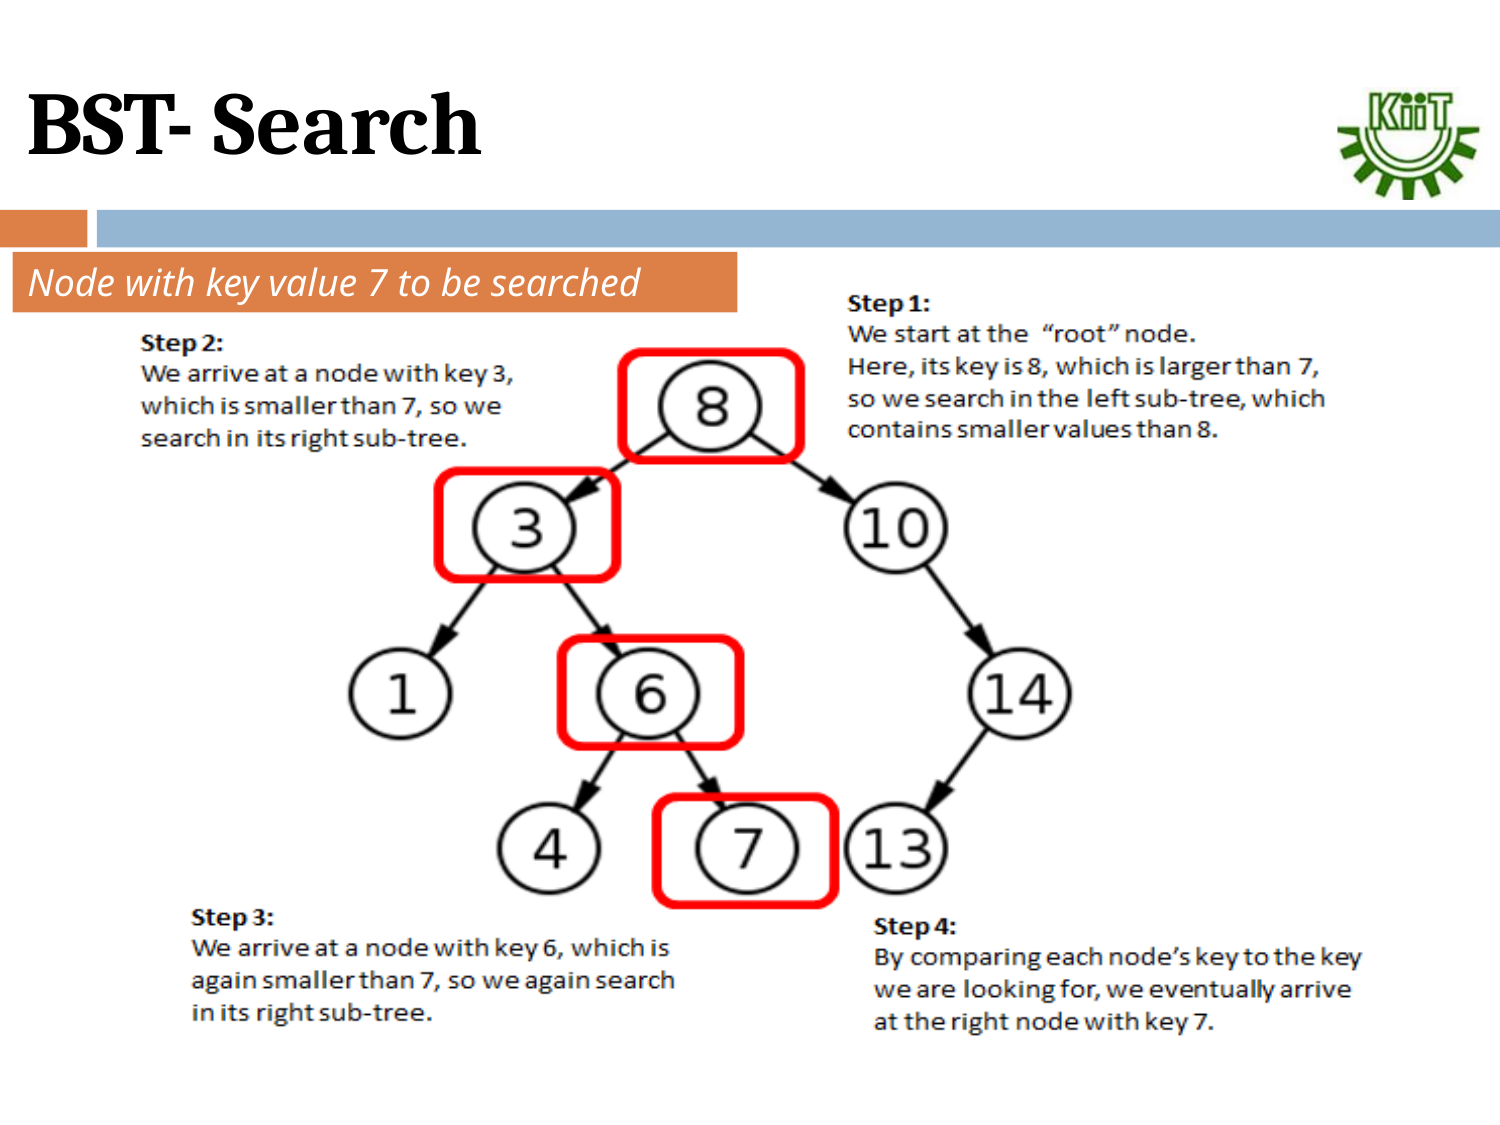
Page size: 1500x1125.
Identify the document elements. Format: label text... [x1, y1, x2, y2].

picture [124, 274, 1376, 1041]
text_box Node with key value 7 to be searched [12, 251, 738, 313]
picture [1337, 87, 1491, 201]
title BST- Search [10, 37, 1349, 201]
